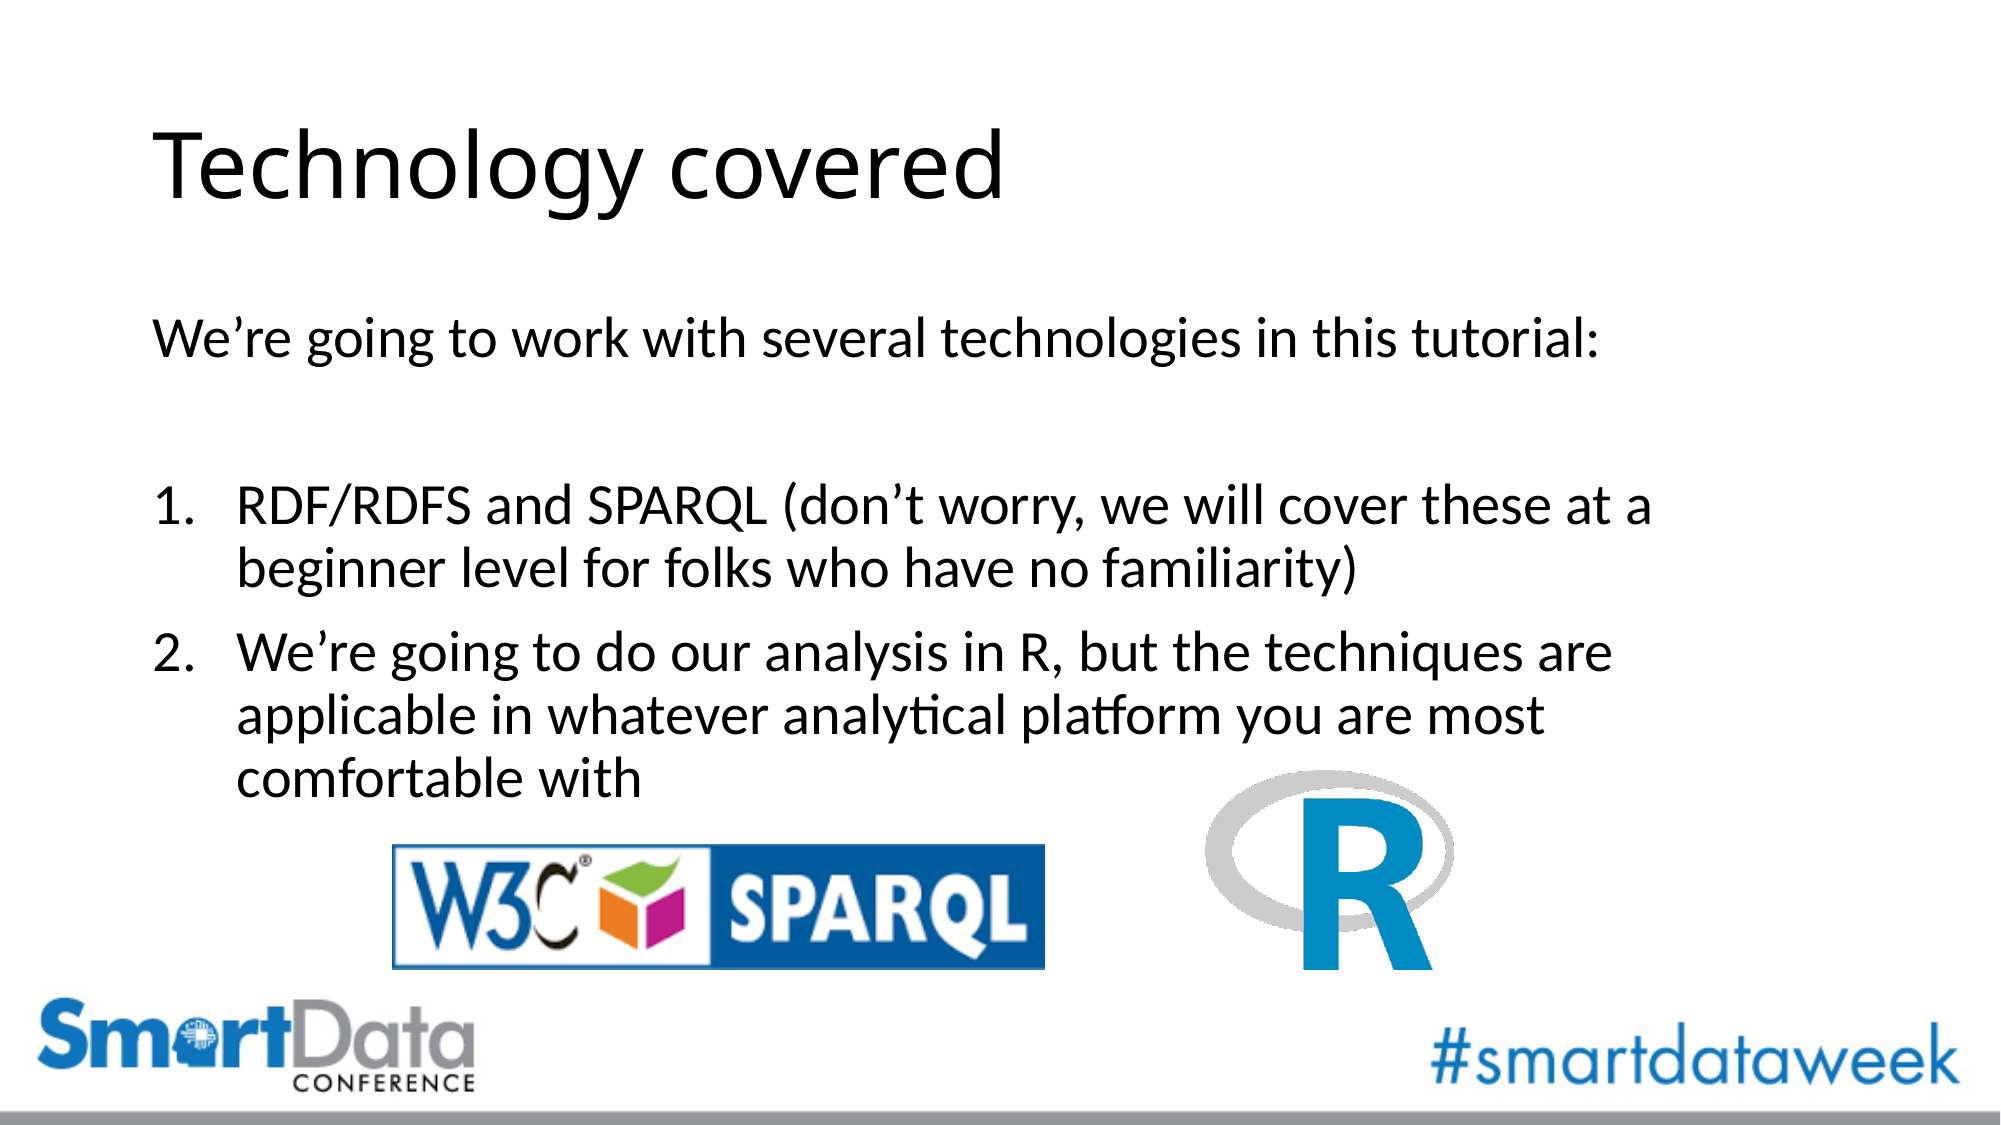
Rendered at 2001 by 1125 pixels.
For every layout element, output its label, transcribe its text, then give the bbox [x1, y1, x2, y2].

list We’re going to work with several technologies in this tutorial: RDF/RDFS and SPARQL (don’t worry, we will cover these at a beginner level for folks who have no familiarity) We’re going to do our analysis in R, but the techniques are applicable in whatever analytical platform you are most comfortable with [137, 299, 1863, 1014]
title Technology covered [137, 59, 1863, 278]
picture [0, 0, 2001, 1125]
